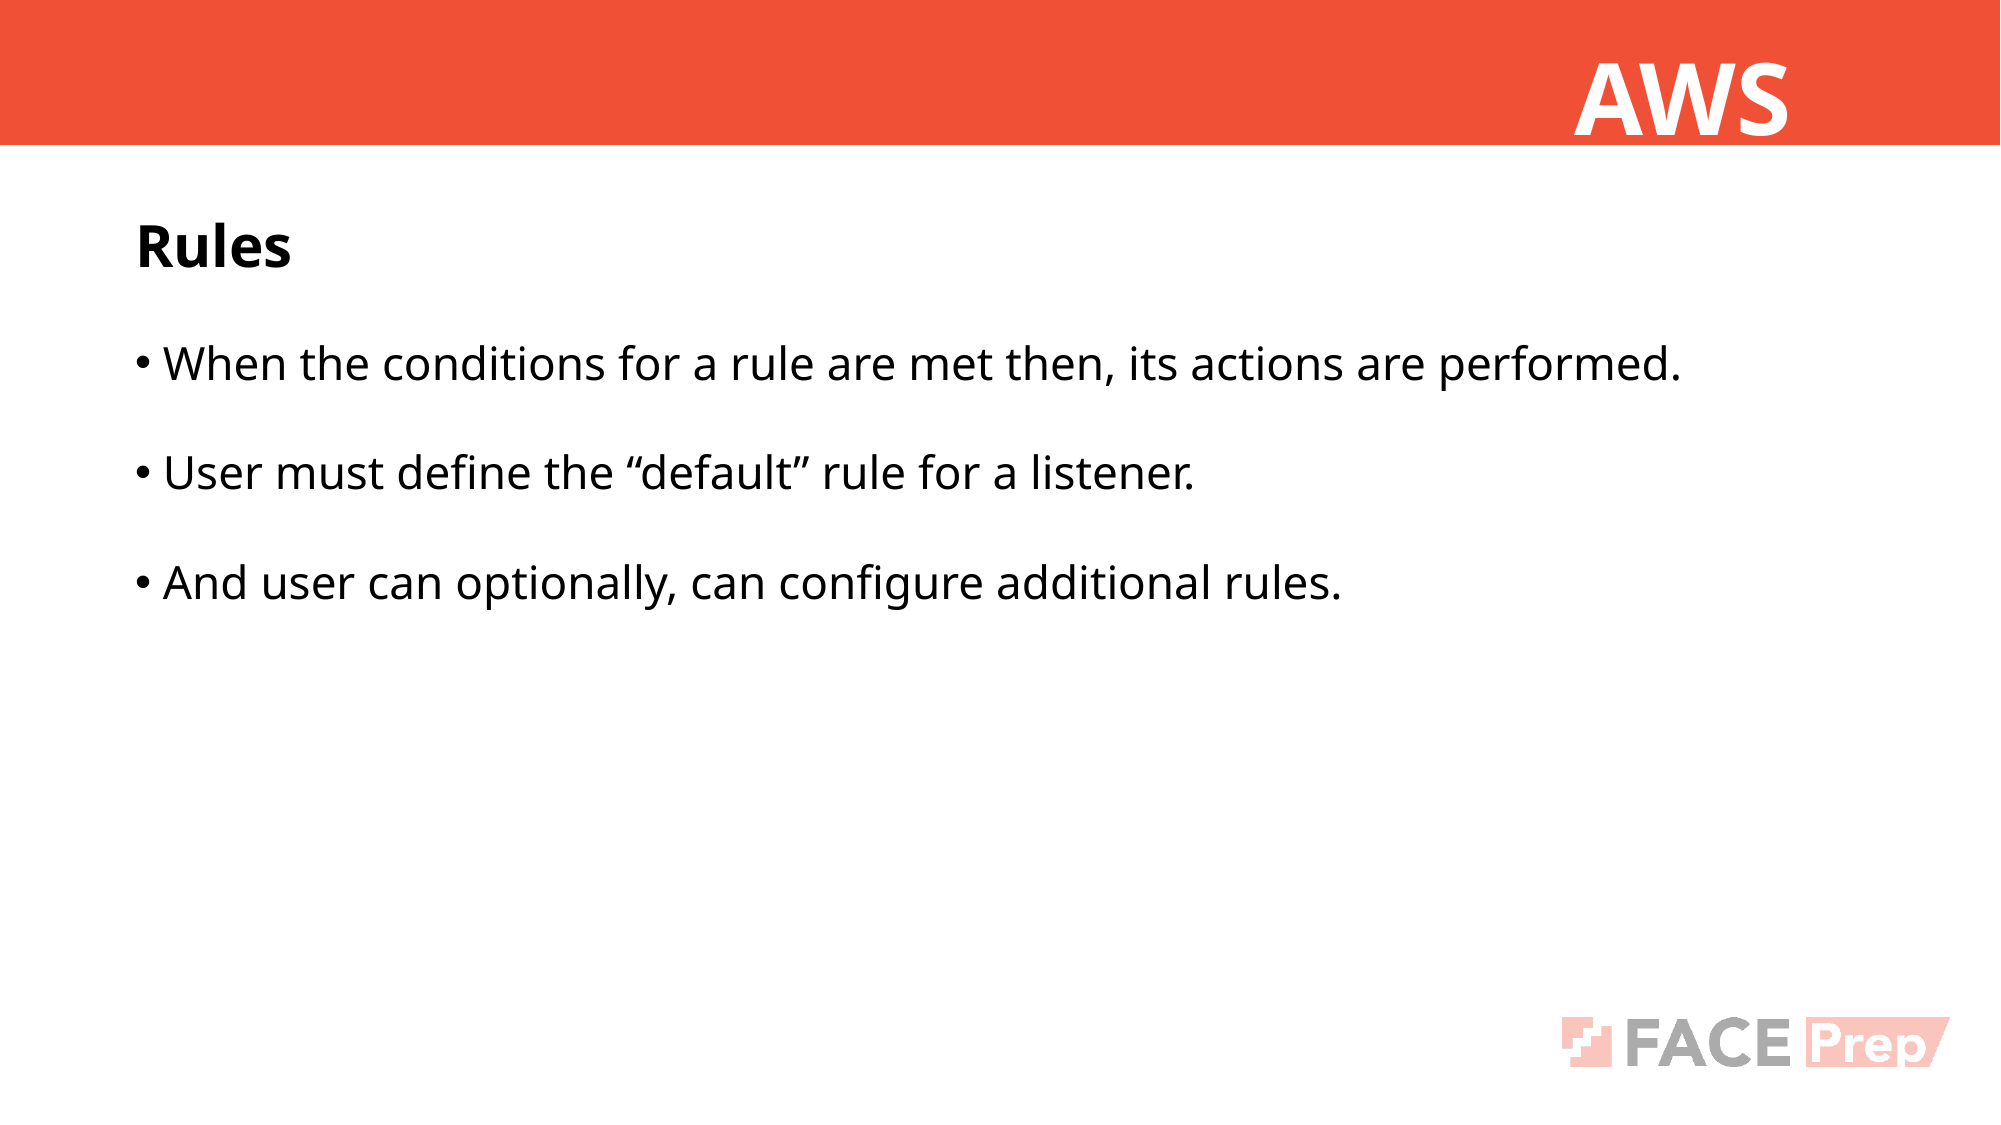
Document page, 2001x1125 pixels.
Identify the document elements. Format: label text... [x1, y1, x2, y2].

text_box [0, 1, 2000, 145]
text_box AWS [531, 28, 1807, 164]
picture [1562, 1017, 1950, 1067]
text_box [105, 182, 2000, 390]
text_box [91, 179, 1895, 637]
text_box Rules When the conditions for a rule are met then, its actions are performed. User must define the “default” rule for a listener. And user can optionally, can configure additional rules. [120, 201, 2000, 1125]
